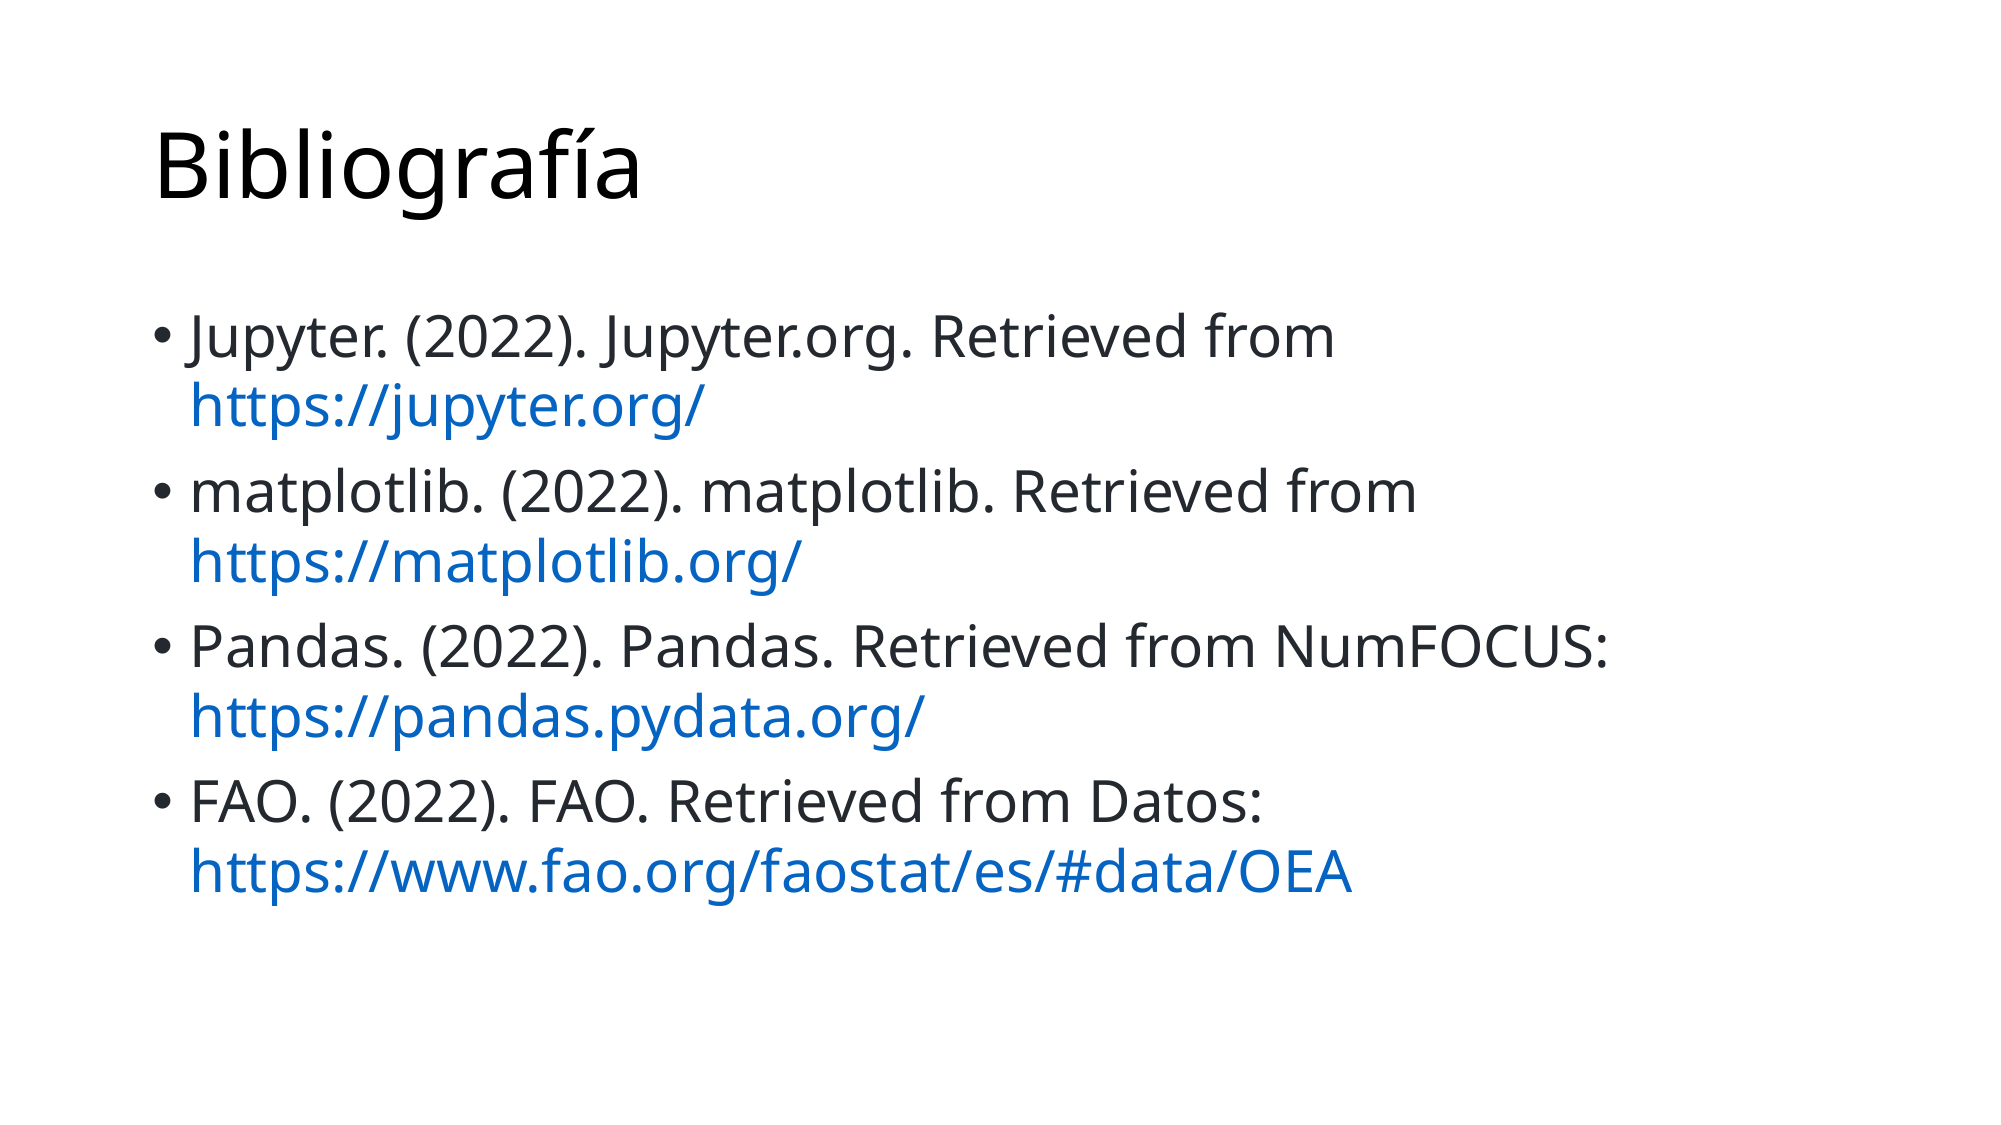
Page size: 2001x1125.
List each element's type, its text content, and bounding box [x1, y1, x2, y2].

list Jupyter. (2022). Jupyter.org. Retrieved from https://jupyter.org/ matplotlib. (2022). matplotlib. Retrieved from https://matplotlib.org/ Pandas. (2022). Pandas. Retrieved from NumFOCUS: https://pandas.pydata.org/ FAO. (2022). FAO. Retrieved from Datos: https://www.fao.org/faostat/es/#data/OEA [137, 299, 1863, 1014]
title Bibliografía [137, 59, 1863, 278]
